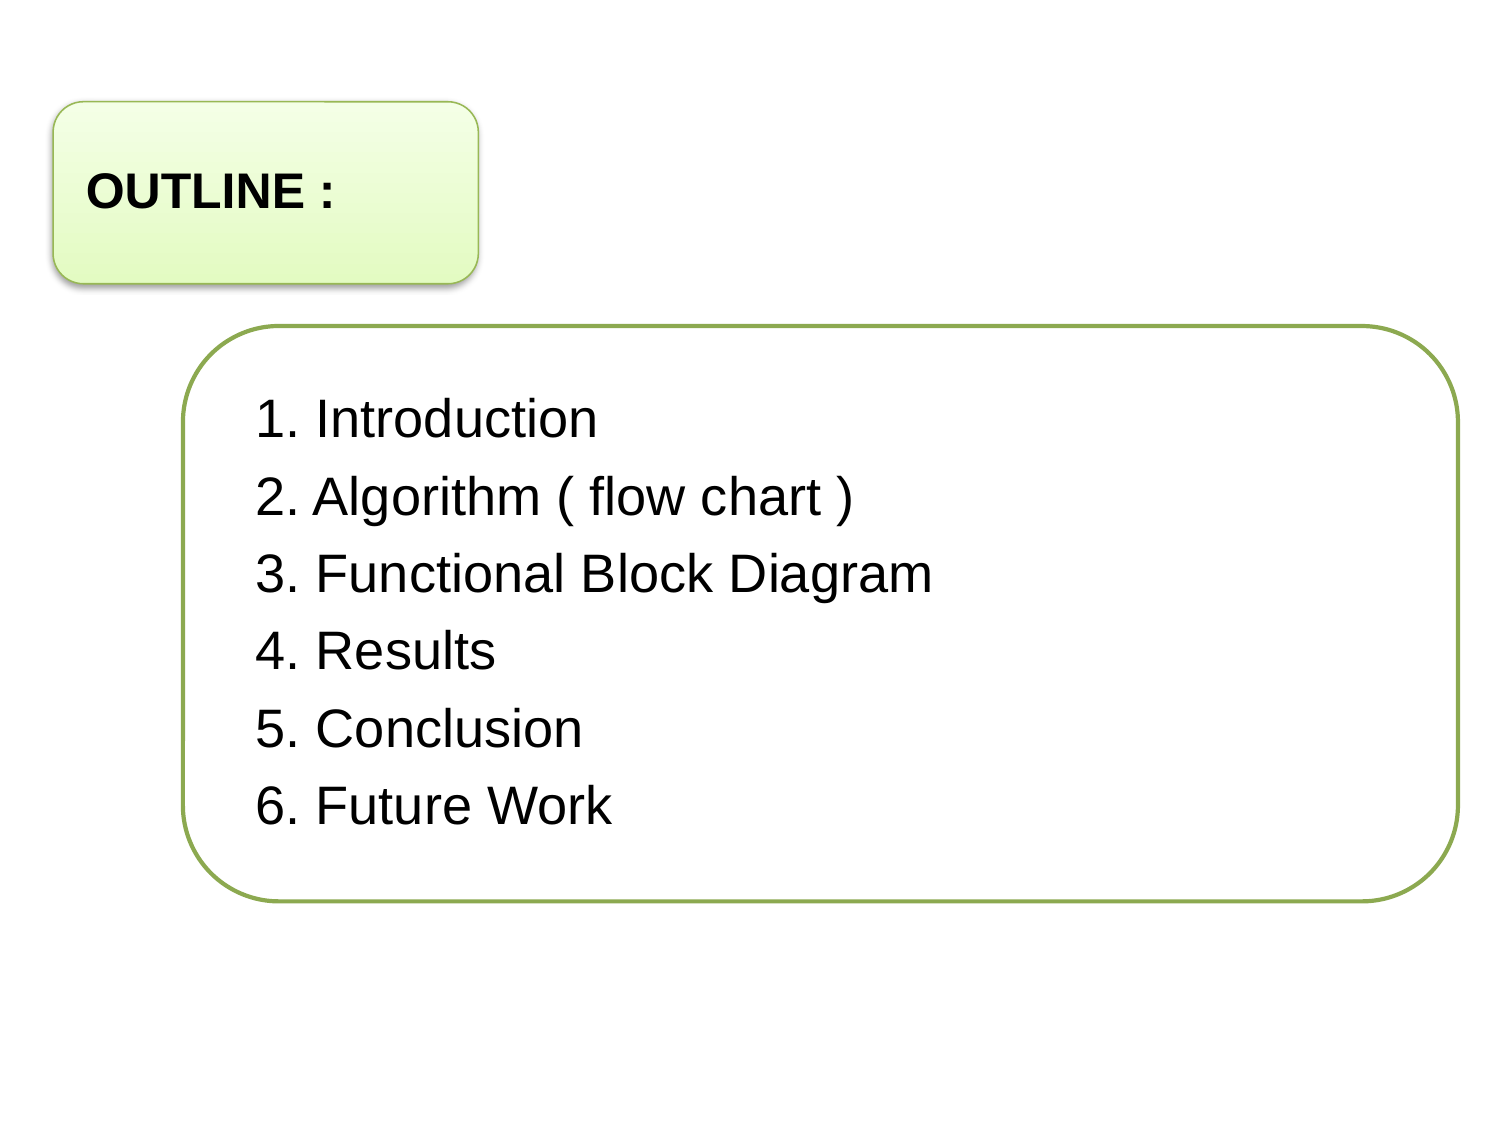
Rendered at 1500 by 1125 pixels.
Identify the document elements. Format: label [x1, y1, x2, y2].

text_box [182, 314, 1459, 902]
text_box [52, 101, 479, 284]
